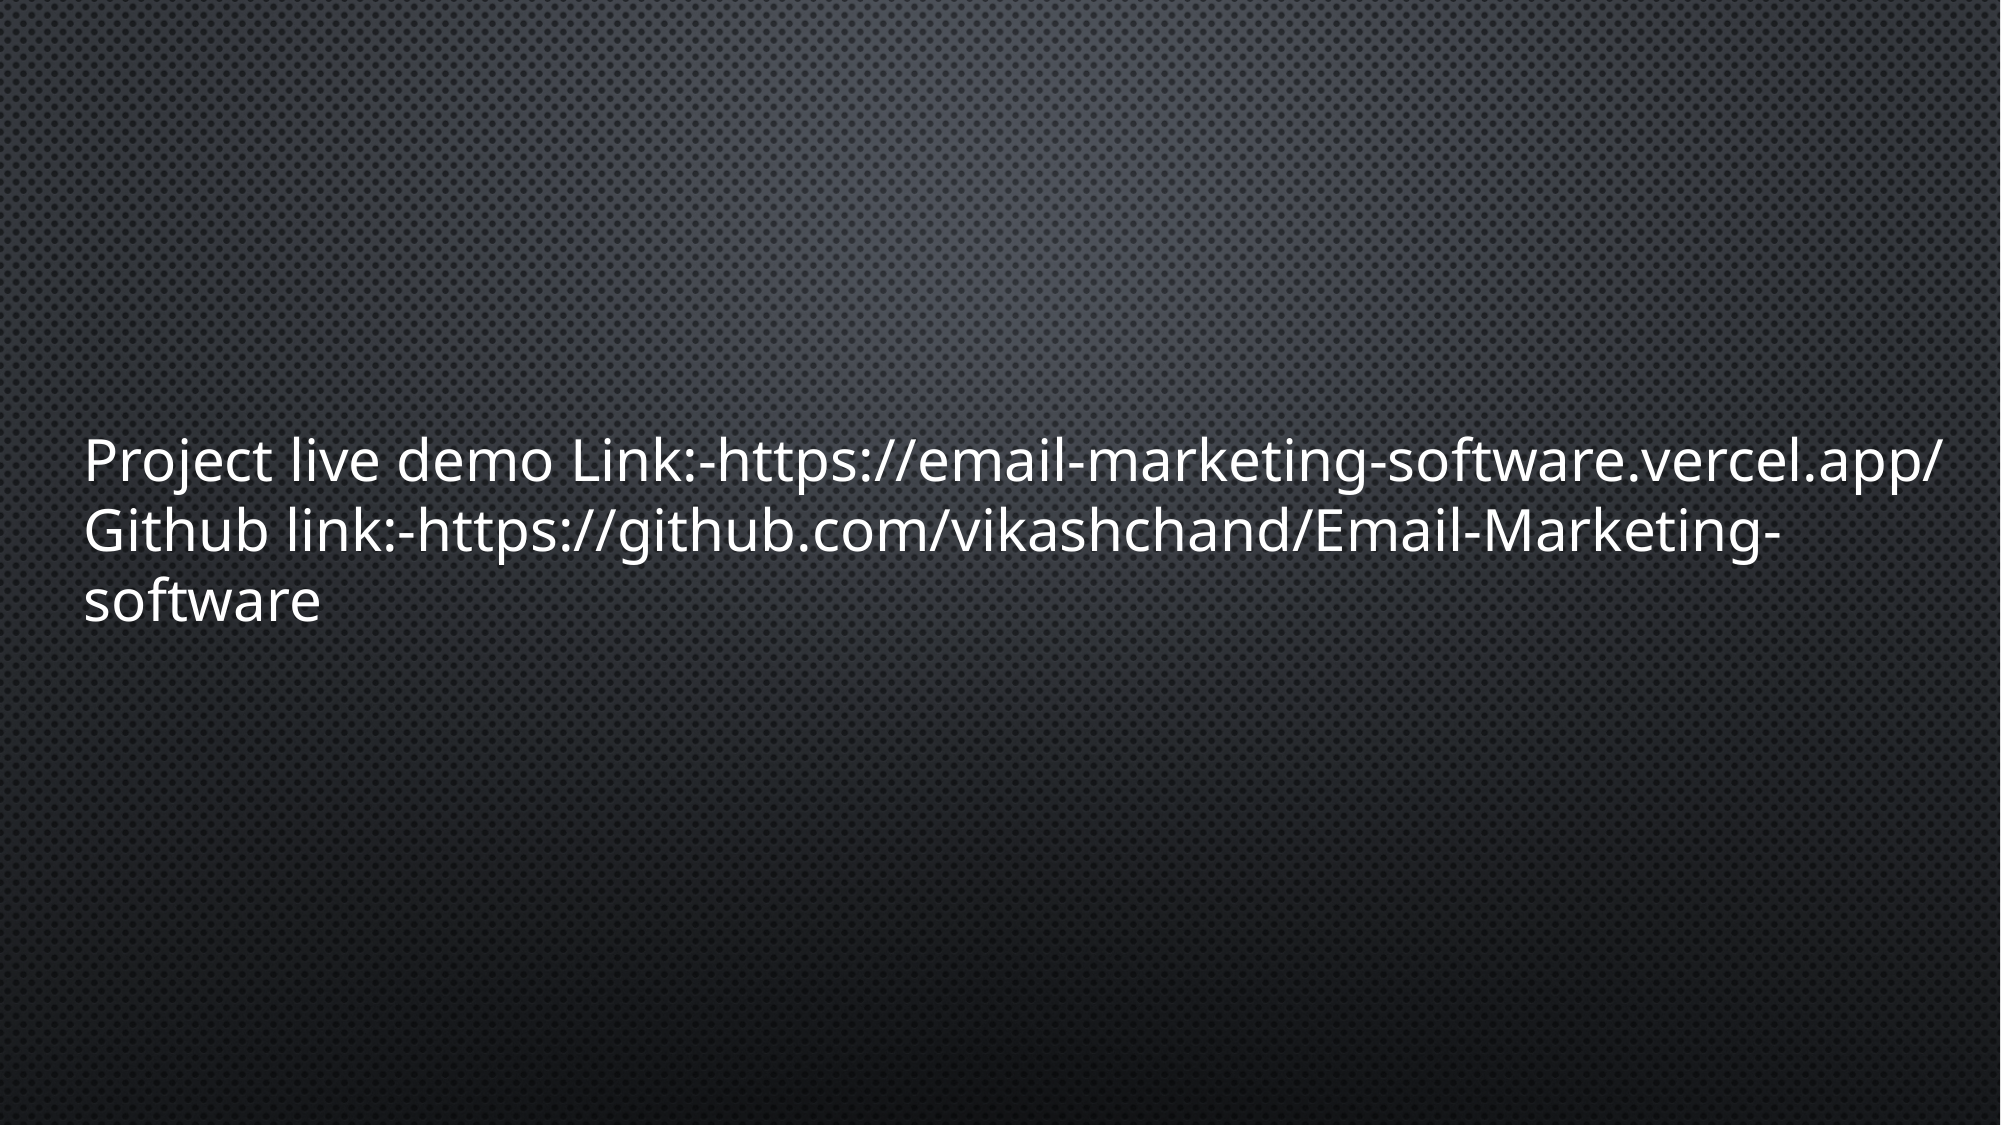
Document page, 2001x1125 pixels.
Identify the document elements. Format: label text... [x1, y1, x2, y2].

text_box Project live demo Link:-https://email-marketing-software.vercel.app/ Github link:-https://github.com/vikashchand/Email-Marketing-software [69, 416, 2000, 641]
